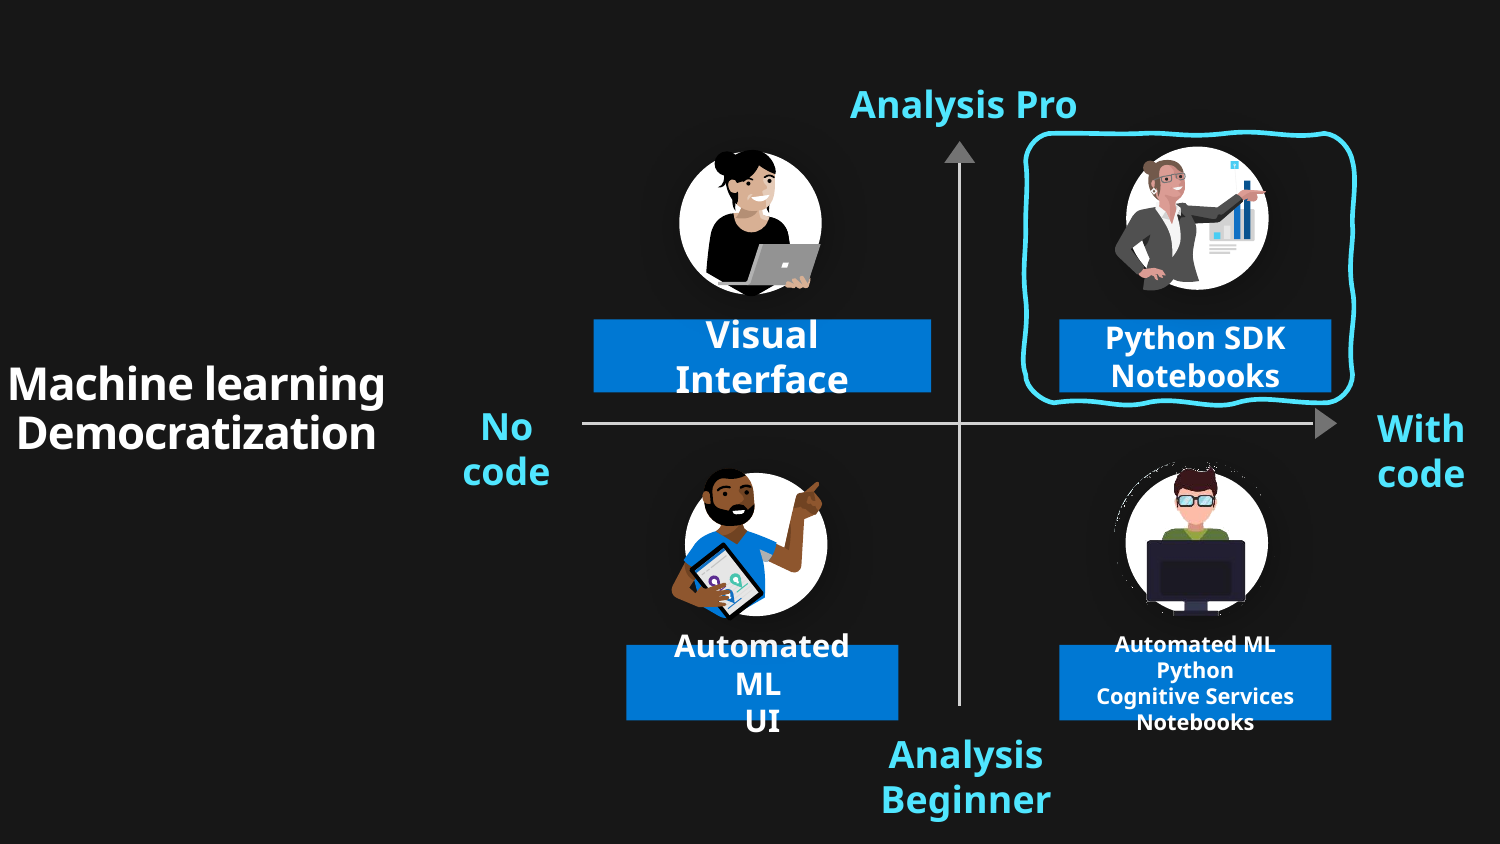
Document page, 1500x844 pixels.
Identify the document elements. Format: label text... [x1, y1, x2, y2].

text_box Automated ML Python Cognitive Services Notebooks [1059, 644, 1332, 721]
text_box With code [1346, 405, 1496, 496]
text_box [1022, 131, 1356, 406]
text_box No code [431, 403, 582, 494]
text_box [664, 467, 828, 622]
text_box Visual Interface [593, 319, 932, 393]
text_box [944, 439, 976, 706]
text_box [944, 140, 976, 407]
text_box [679, 148, 822, 298]
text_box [582, 407, 1338, 439]
text_box Automated ML UI [626, 644, 899, 721]
title Machine learning Democratization [0, 360, 394, 483]
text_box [1114, 146, 1269, 296]
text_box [1114, 459, 1276, 620]
text_box Analysis Pro [849, 80, 1079, 126]
text_box Analysis Beginner [827, 731, 1105, 822]
